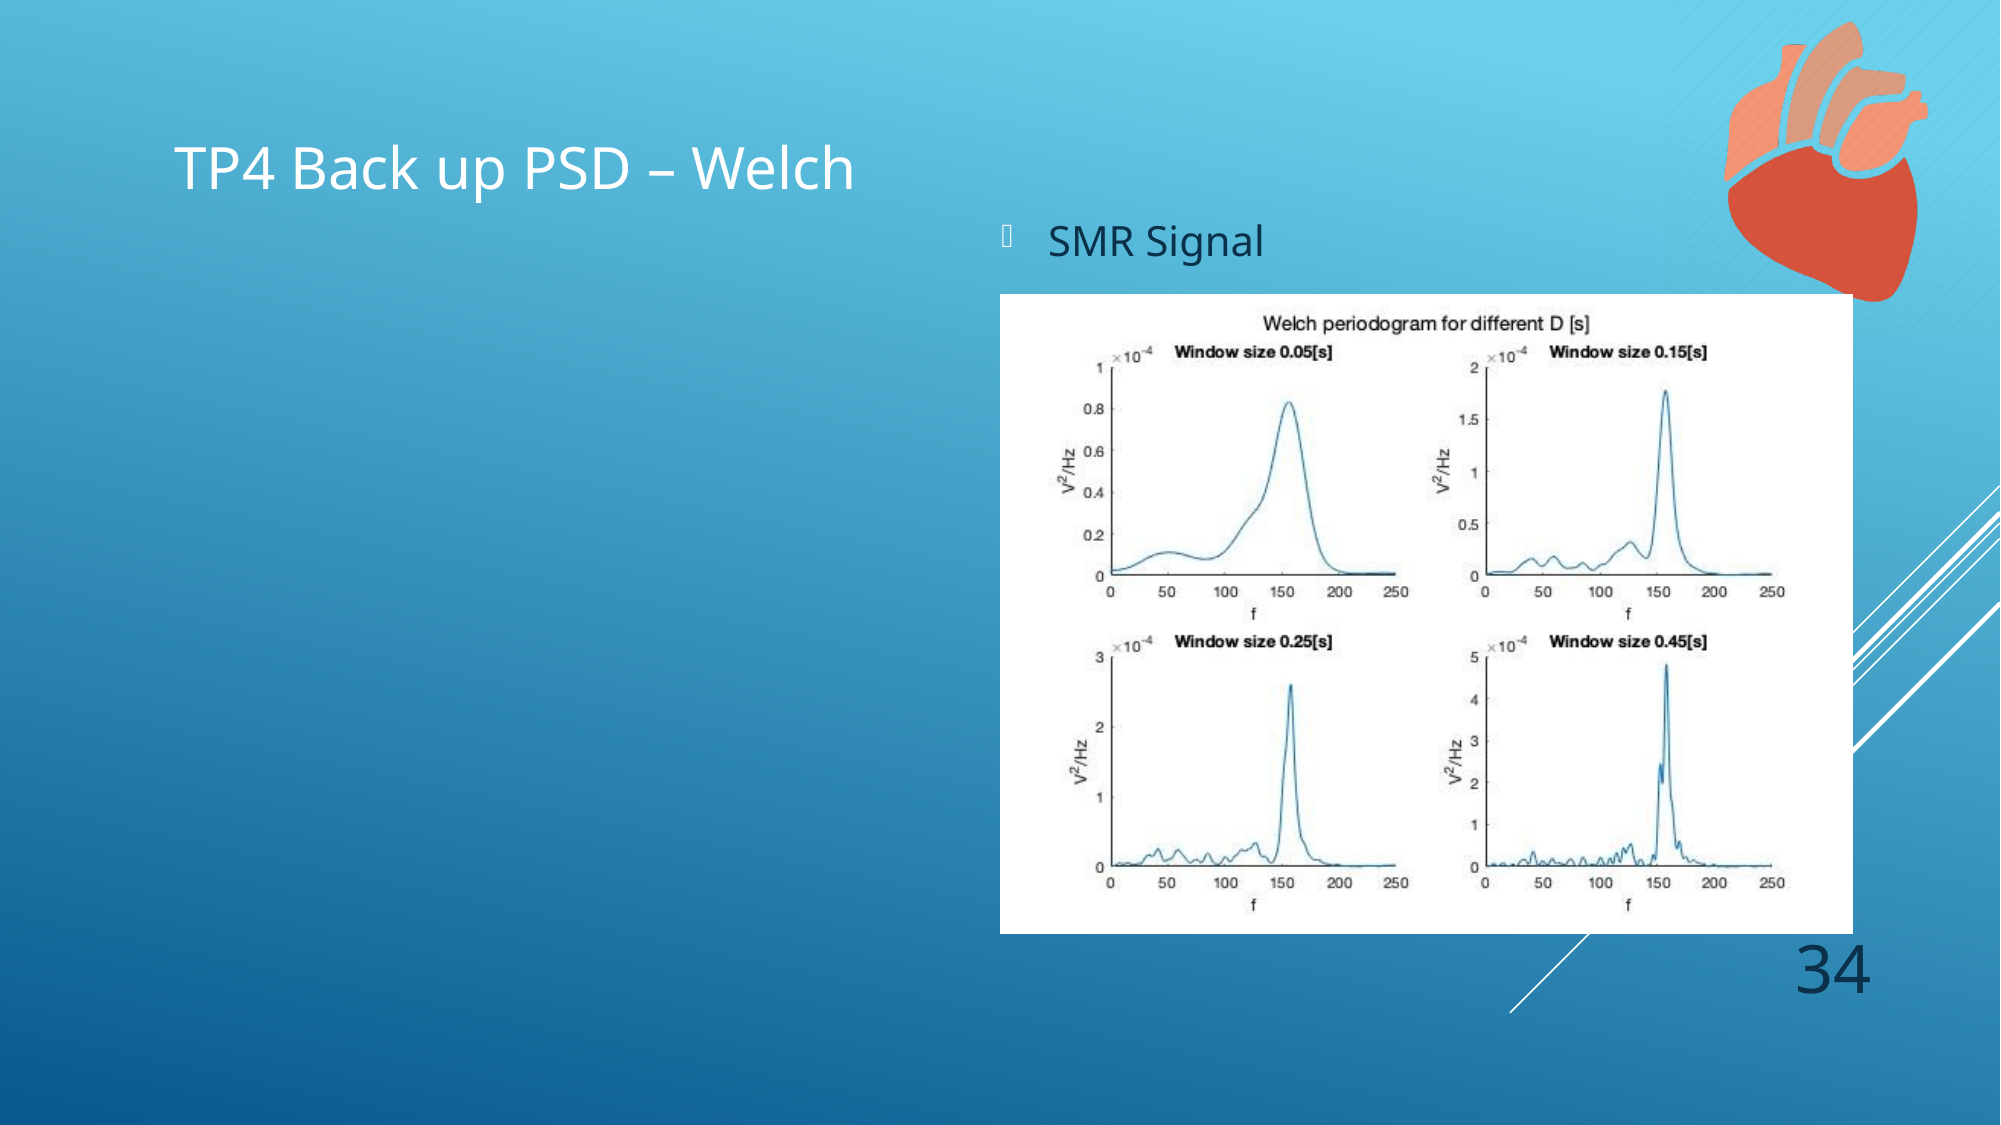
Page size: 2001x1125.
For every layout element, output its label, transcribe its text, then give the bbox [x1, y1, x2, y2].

list TP4 Back up PSD – Welch [159, 52, 1334, 209]
text_box SMR Signal [986, 207, 1849, 989]
slide_number 34 [1700, 915, 1888, 1025]
picture [1000, 0, 2000, 934]
